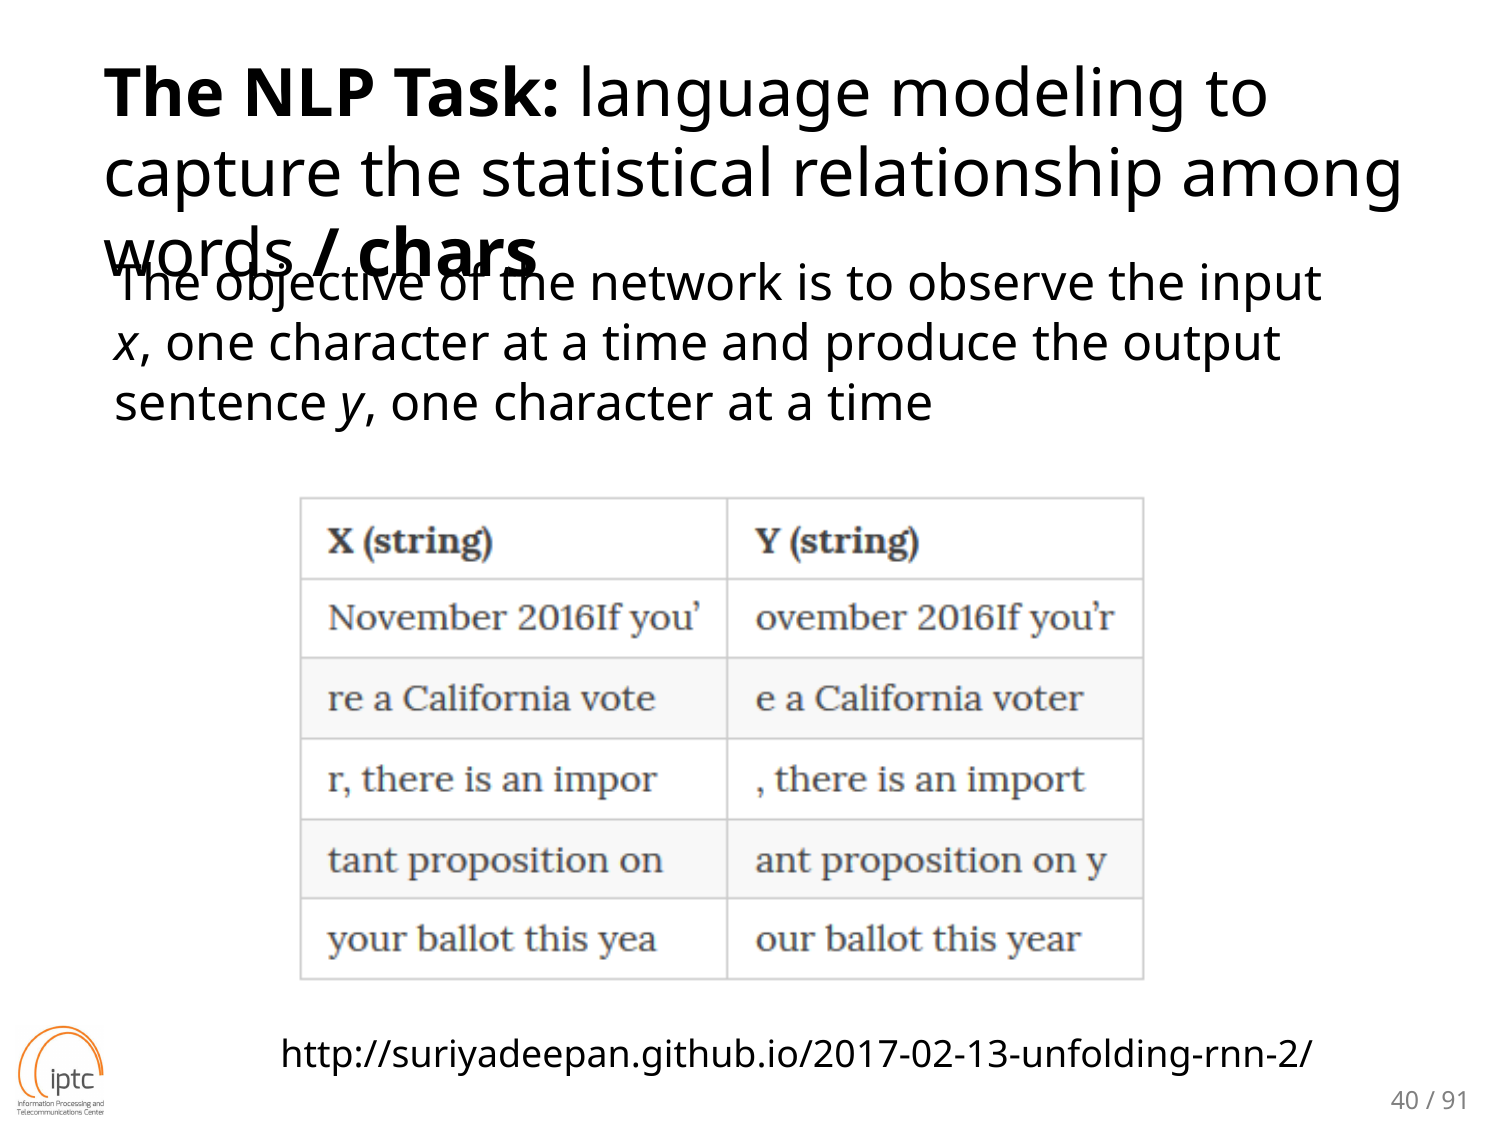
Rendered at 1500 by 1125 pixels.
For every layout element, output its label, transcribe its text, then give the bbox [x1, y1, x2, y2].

picture [265, 479, 1178, 1020]
text_box The objective of the network is to observe the input x, one character at a time and produce the output sentence y, one character at a time [100, 243, 1376, 439]
picture [15, 1025, 104, 1115]
text_box http://suriyadeepan.github.io/2017-02-13-unfolding-rnn-2/ [265, 1023, 1391, 1083]
text_box The NLP Task: language modeling to capture the statistical relationship among words / chars [88, 42, 1424, 298]
